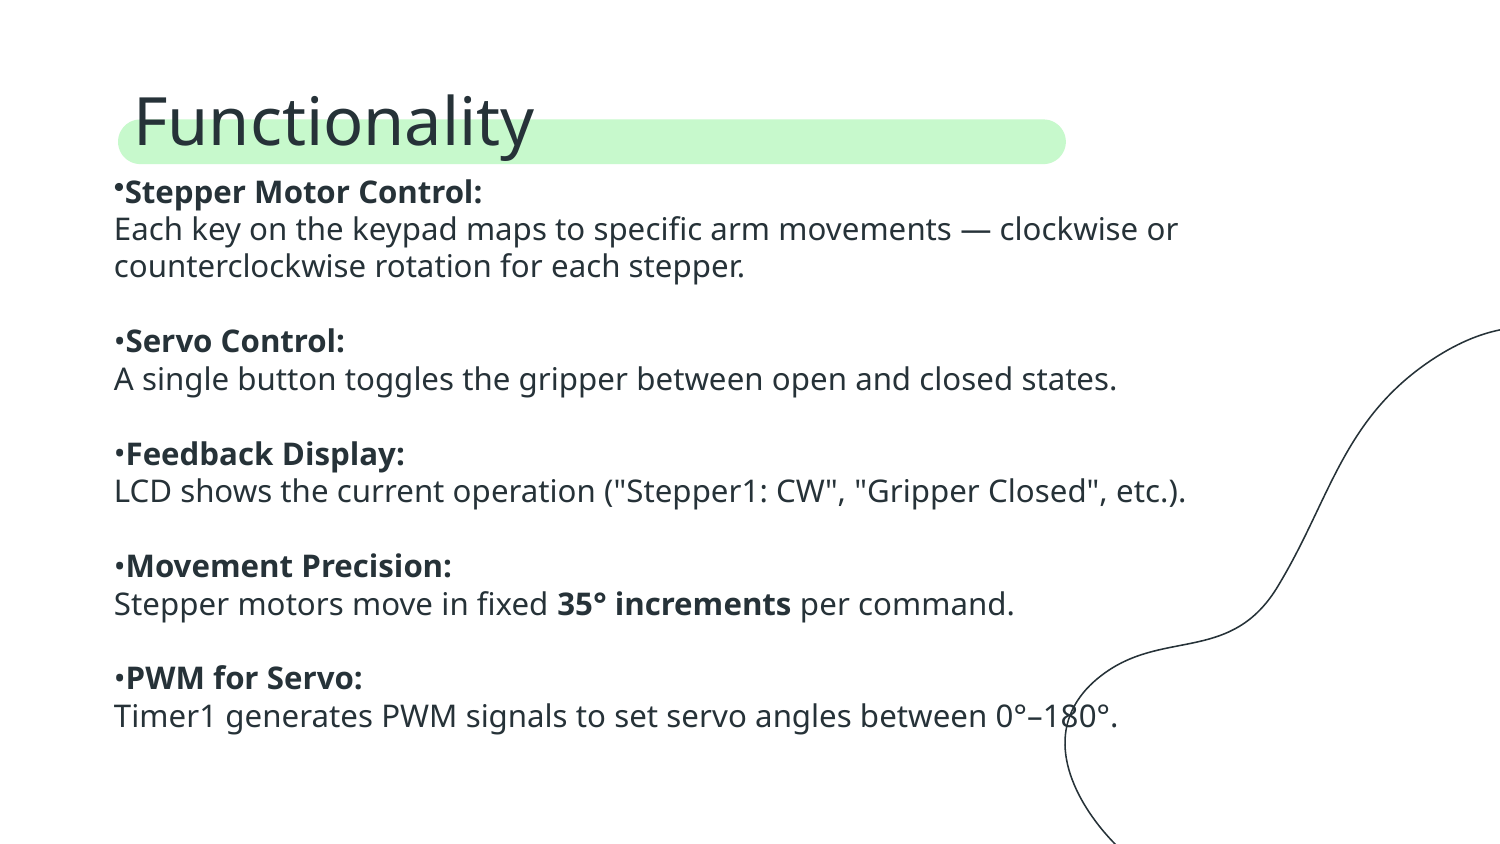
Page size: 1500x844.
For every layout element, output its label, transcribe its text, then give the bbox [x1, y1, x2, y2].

list Stepper Motor Control: Each key on the keypad maps to specific arm movements — clockwise or counterclockwise rotation for each stepper. Servo Control: A single button toggles the gripper between open and closed states. Feedback Display: LCD shows the current operation ("Stepper1: CW", "Gripper Closed", etc.). Movement Precision: Stepper motors move in fixed 35° increments per command. PWM for Servo: Timer1 generates PWM signals to set servo angles between 0°–180°. [98, 164, 1280, 741]
title Functionality [118, 63, 1382, 165]
